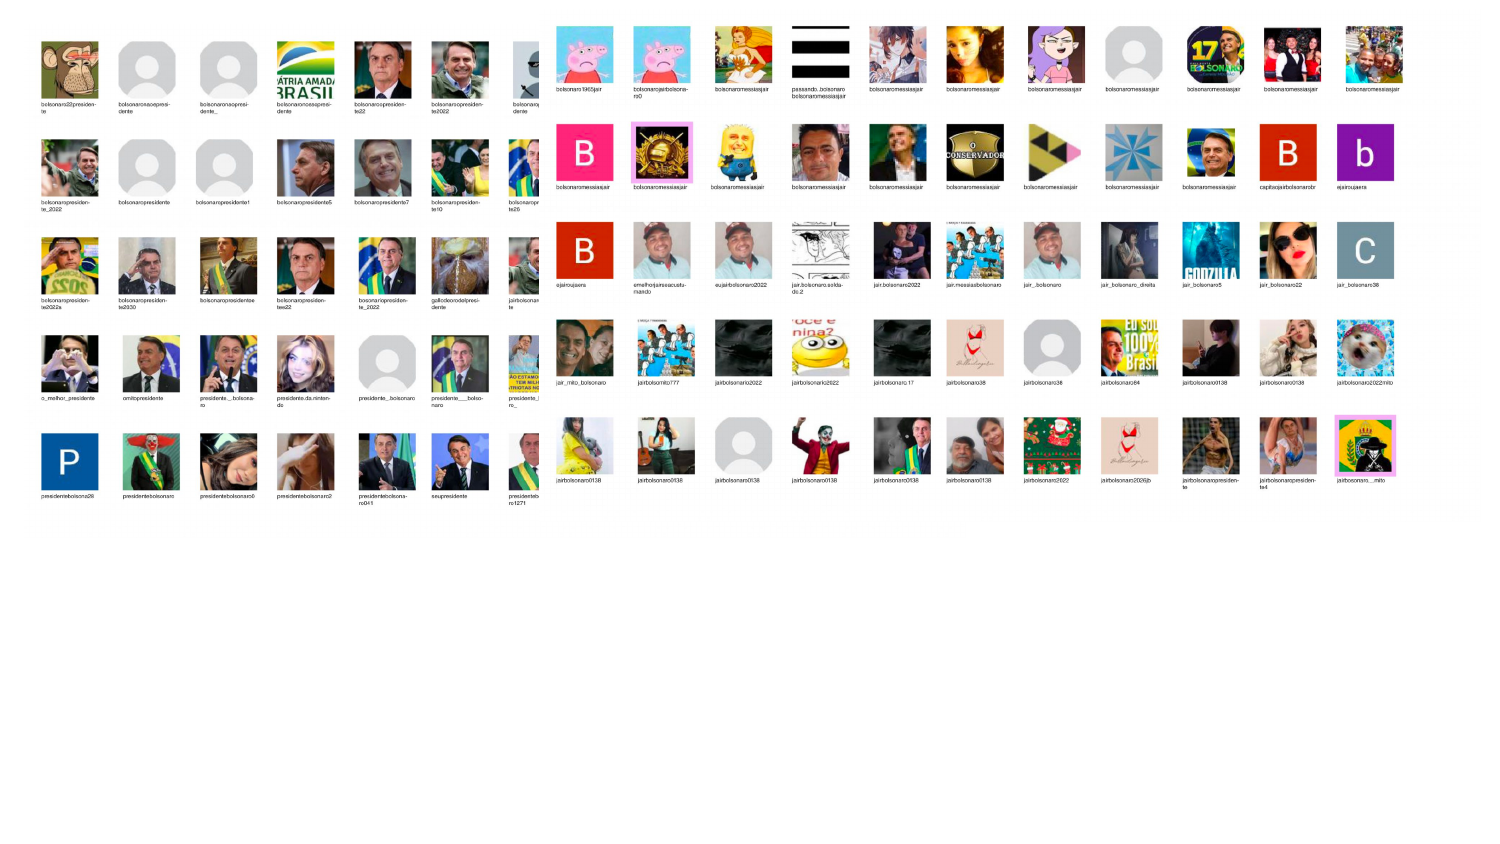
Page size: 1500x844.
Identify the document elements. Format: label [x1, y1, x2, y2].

picture [24, 9, 1481, 538]
